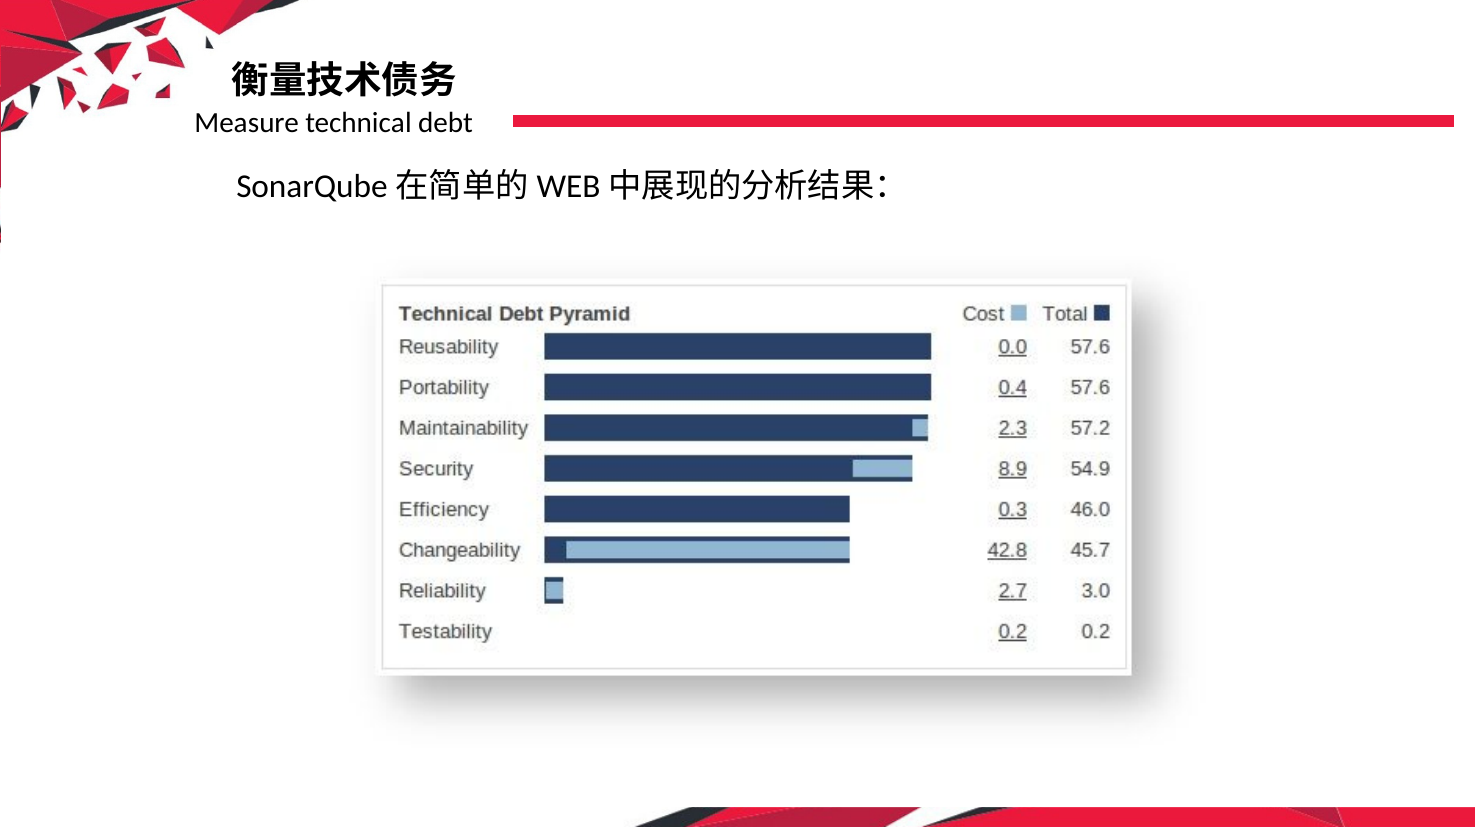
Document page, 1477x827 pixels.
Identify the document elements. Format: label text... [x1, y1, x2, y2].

text_box [509, 111, 1458, 131]
text_box SonarQube在简单的WEB中展现的分析结果： [221, 156, 1365, 251]
picture [0, 0, 1475, 827]
picture [349, 252, 1207, 751]
text_box 衡量技术债务 [217, 48, 472, 95]
text_box Measure technical debt [179, 95, 488, 146]
